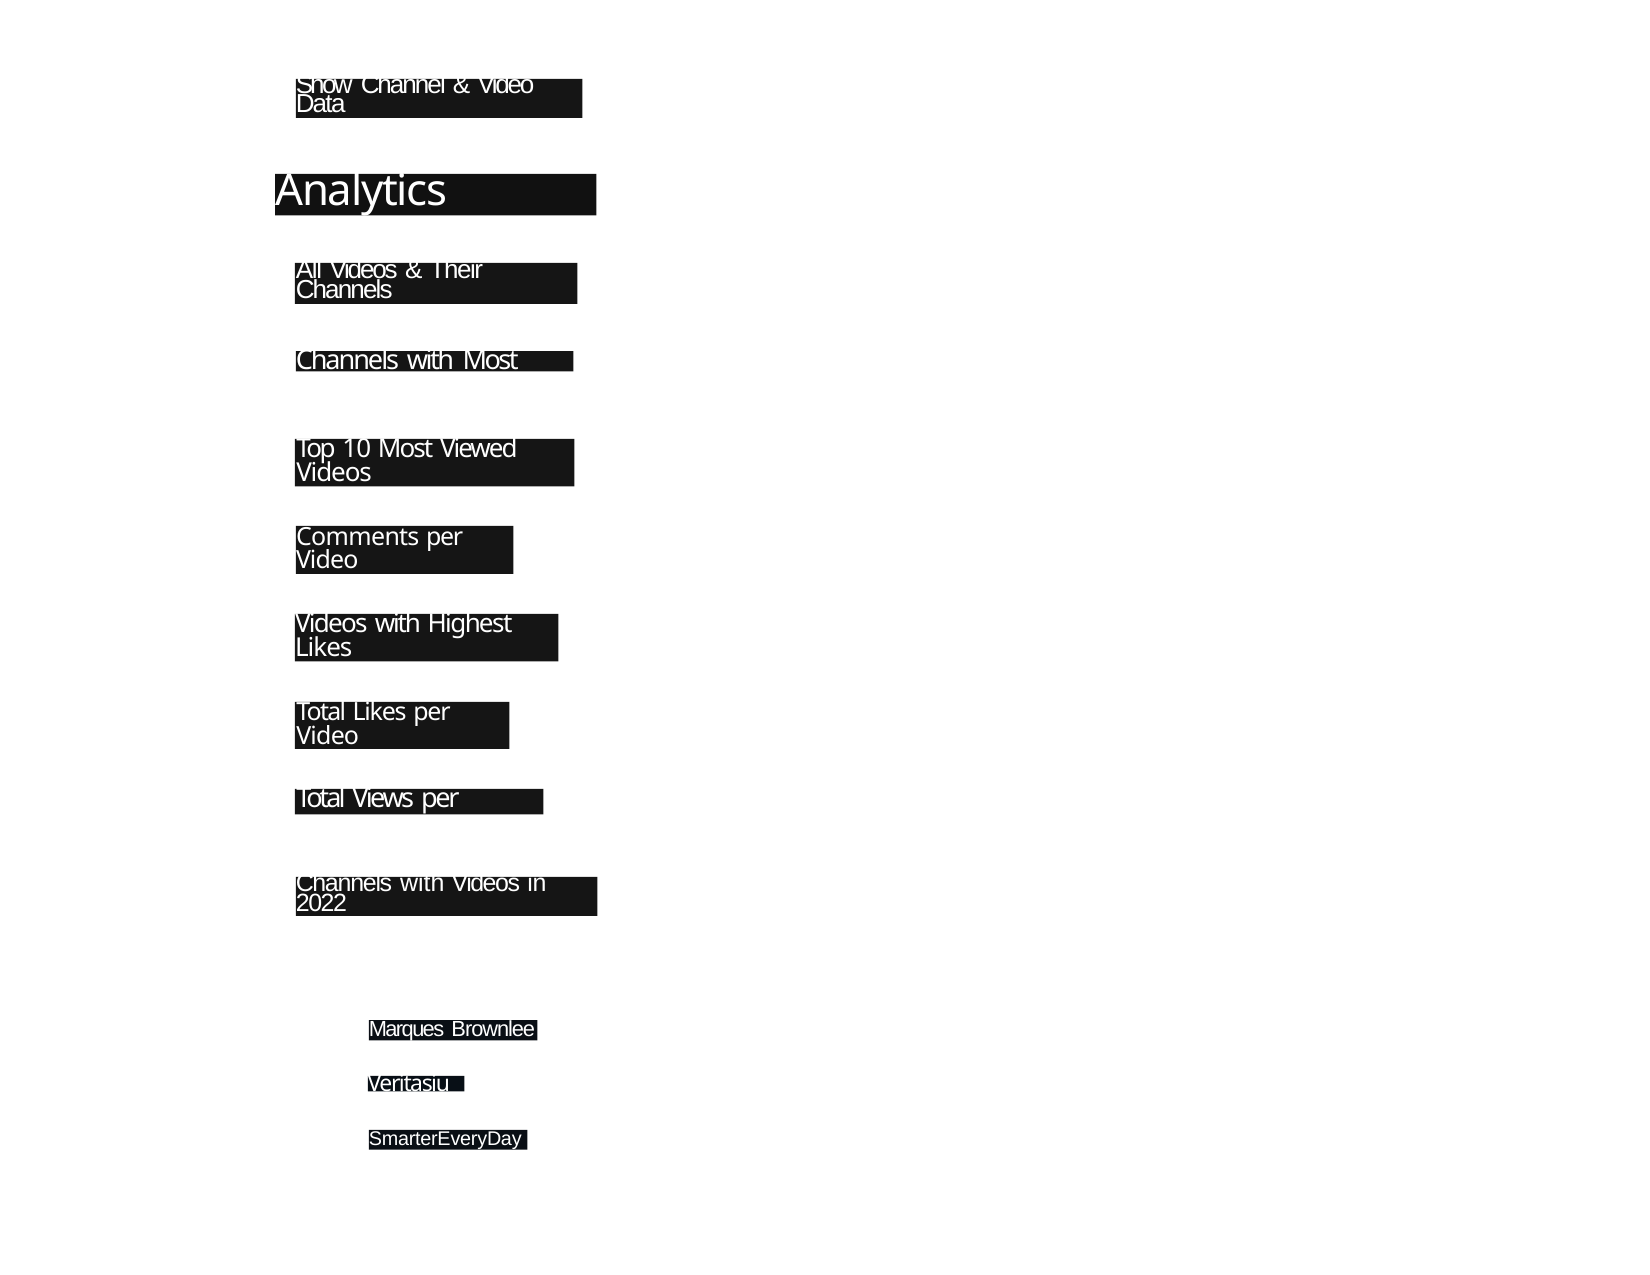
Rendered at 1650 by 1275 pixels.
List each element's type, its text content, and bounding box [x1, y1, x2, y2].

text_box Show Channel & Video Data [295, 78, 583, 118]
text_box Channels with Most Videos [293, 340, 575, 408]
text_box Videos with Highest Likes [294, 613, 559, 662]
title Analytics Queries [273, 159, 596, 375]
text_box Channels with Videos in 2022 [295, 876, 598, 916]
text_box Veritasium [365, 1066, 466, 1123]
text_box Comments per Video [295, 525, 514, 574]
text_box SmarterEveryDay [368, 1129, 528, 1150]
text_box All Videos & Their Channels [294, 262, 578, 304]
text_box Top 10 Most Viewed Videos [294, 438, 575, 487]
text_box Total Views per Channel [294, 778, 545, 846]
text_box Total Likes per Video [294, 701, 510, 749]
text_box Marques Brownlee [368, 1020, 538, 1041]
